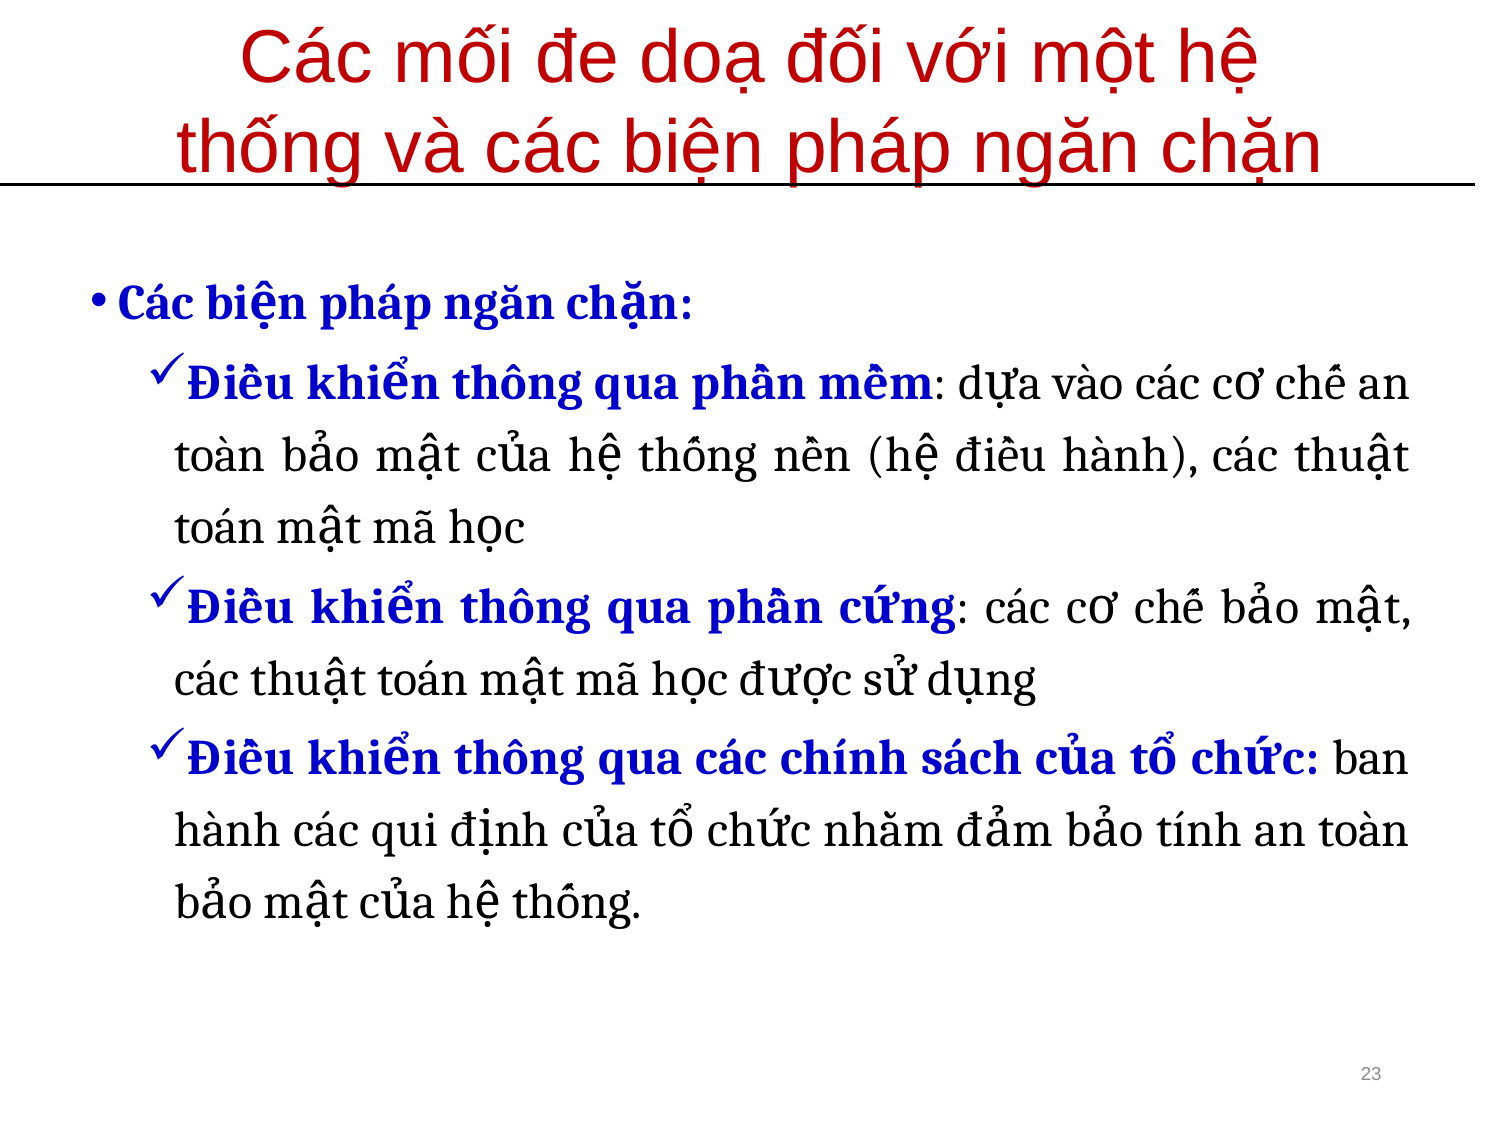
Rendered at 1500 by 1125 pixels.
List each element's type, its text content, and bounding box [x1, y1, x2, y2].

text_box Các mối đe doạ đối với một hệ thống và các biện pháp ngăn chặn [131, 0, 1369, 183]
slide_number 23 [1059, 1042, 1397, 1103]
text_box Các mối đe doạ đối với một hệ thống và các biện pháp ngăn chặn [131, 186, 1369, 195]
list Các biện pháp ngăn chặn: Điều khiển thông qua phần mềm: dựa vào các cơ chế an toàn bảo mật của hệ thống nền (hệ điều hành), các thuật toán mật mã học Điều khiển thông qua phần cứng: các cơ chế bảo mật, các thuật toán mật mã học được sử dụng Điều khiển thông qua các chính sách của tổ chức: ban hành các qui định của tổ chức nhằm đảm bảo tính an toàn bảo mật của hệ thống. [75, 249, 1425, 876]
